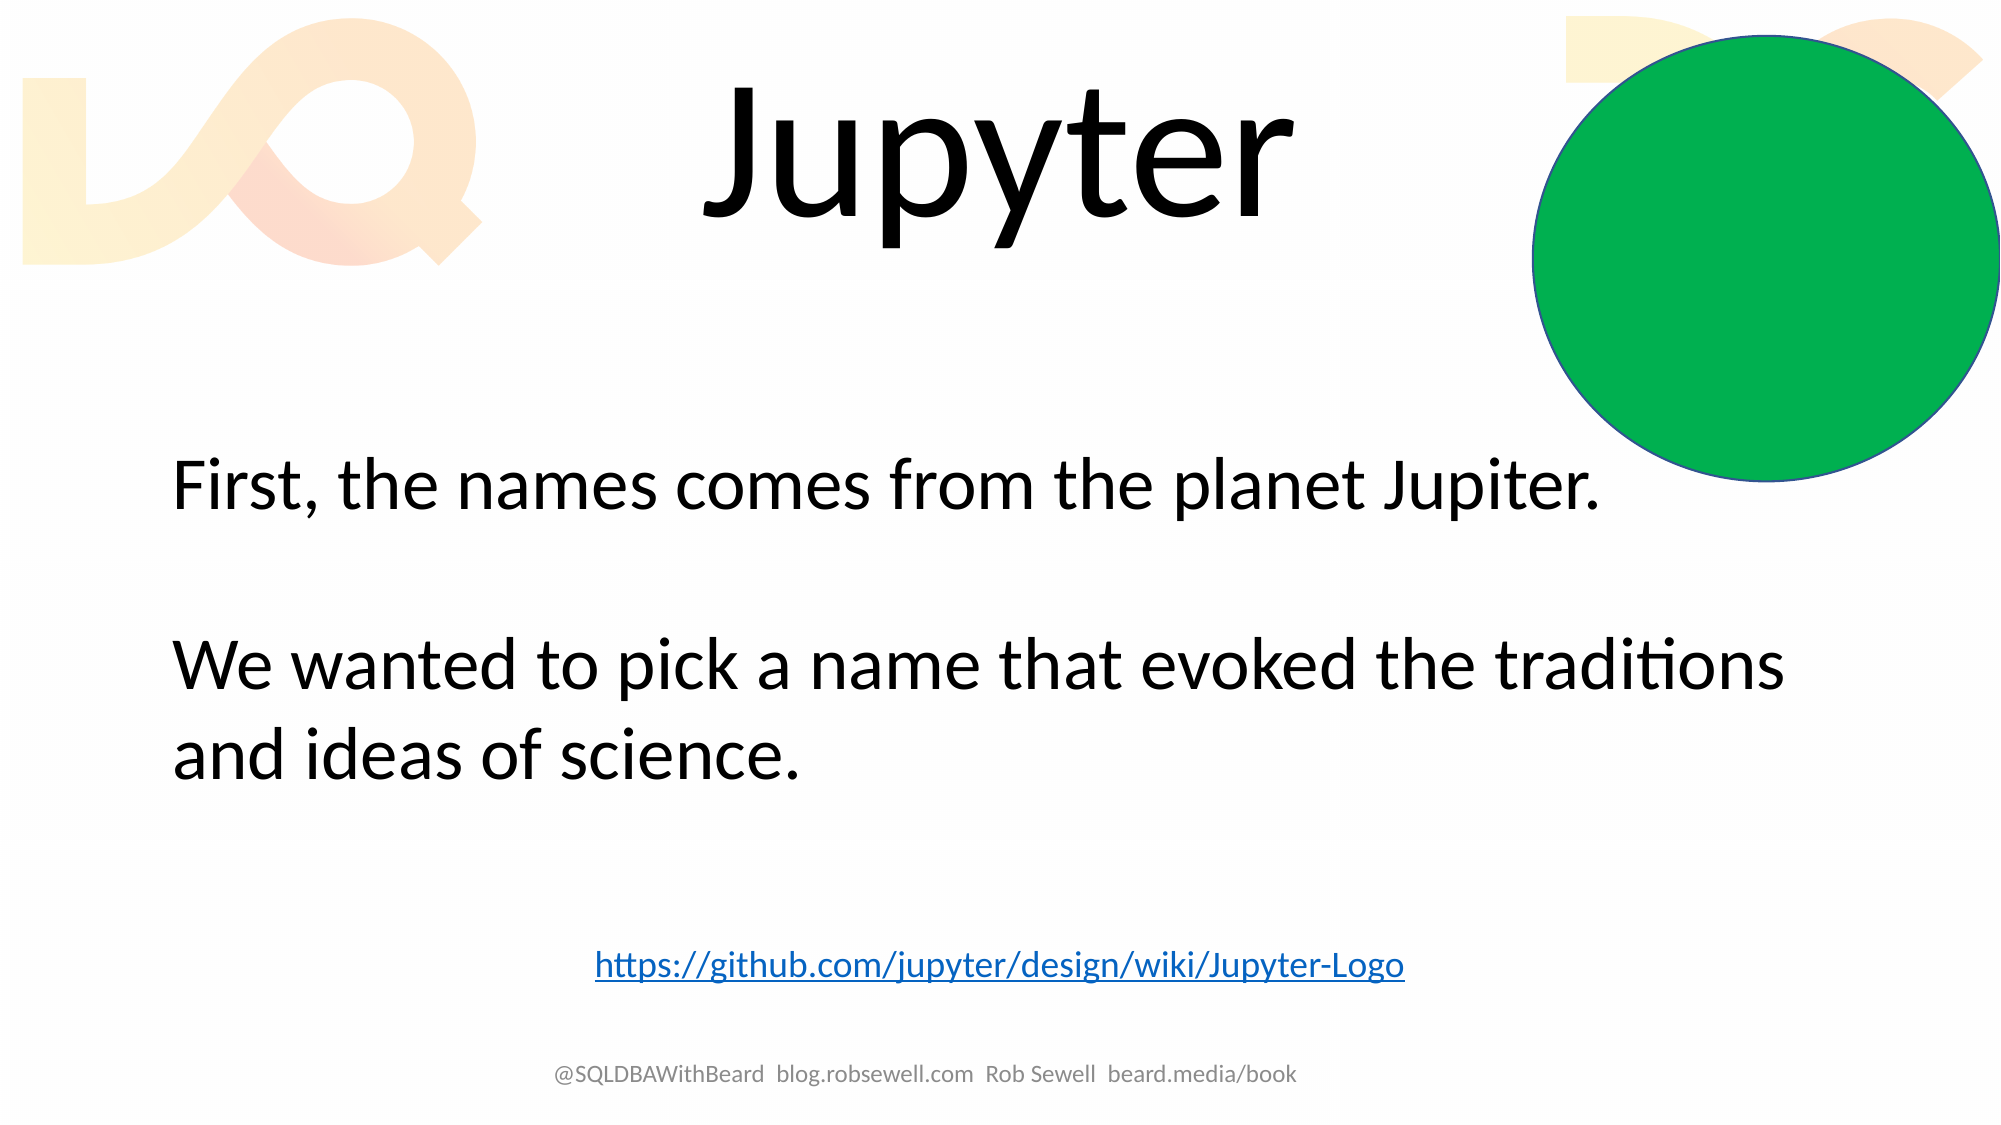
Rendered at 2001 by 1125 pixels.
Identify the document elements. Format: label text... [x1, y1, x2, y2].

list Jupyter [613, 35, 1387, 272]
footer @SQLDBAWithBeard blog.robsewell.com Rob Sewell beard.media/book [513, 1042, 1338, 1103]
text_box [1531, 34, 2000, 483]
text_box https://github.com/jupyter/design/wiki/Jupyter-Logo [579, 932, 1421, 992]
picture [0, 0, 2001, 1125]
text_box First, the names comes from the planet Jupiter. We wanted to pick a name that evoked the traditions and ideas of science. [157, 427, 1843, 803]
